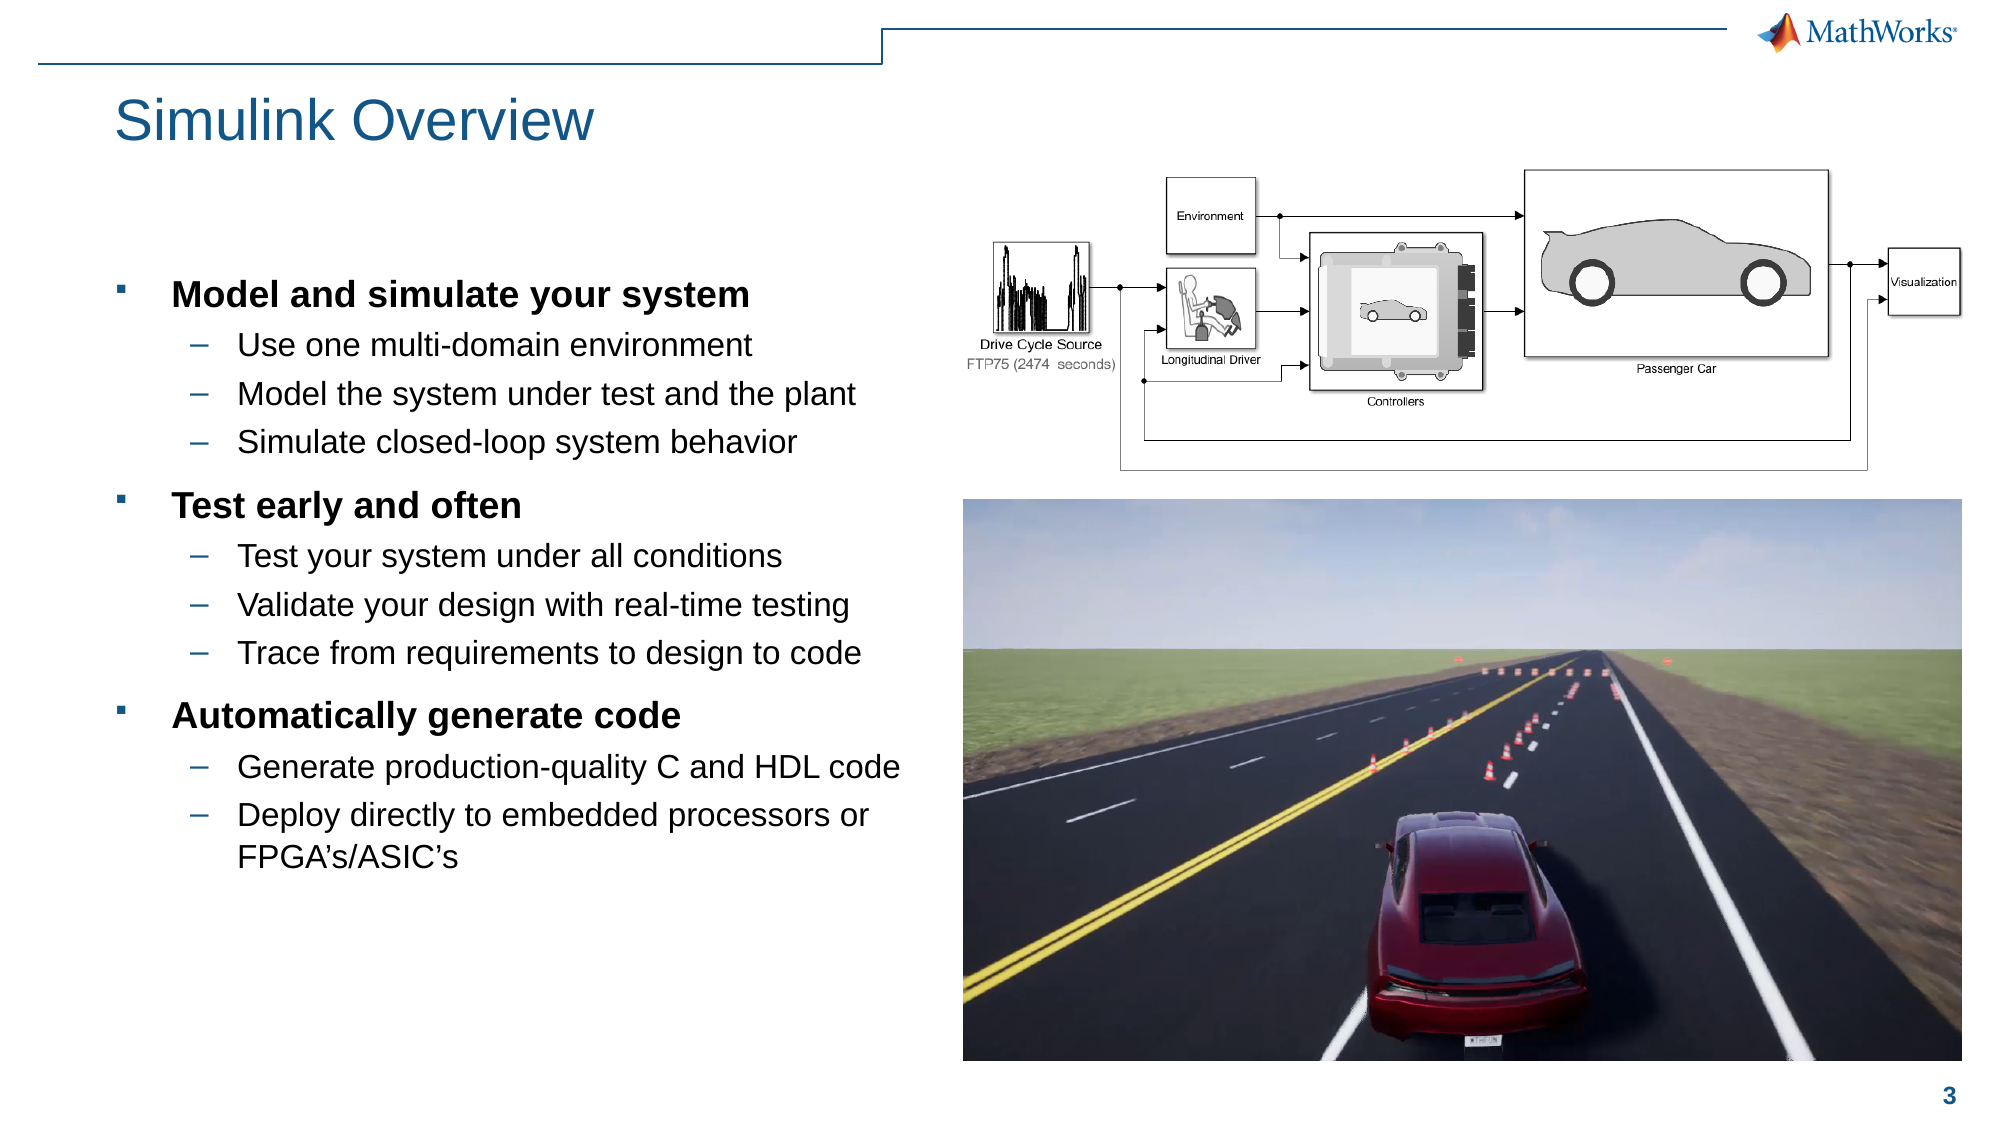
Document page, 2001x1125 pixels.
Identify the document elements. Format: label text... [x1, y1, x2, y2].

title Simulink Overview [99, 75, 1867, 238]
picture [962, 161, 1963, 487]
list Model and simulate your system Use one multi-domain environment Model the system under test and the plant Simulate closed-loop system behavior Test early and often Test your system under all conditions Validate your design with real-time testing Trace from requirements to design to code Automatically generate code Generate production-quality C and HDL code Deploy directly to embedded processors or FPGA’s/ASIC’s [99, 262, 925, 1025]
picture [1751, 3, 1970, 63]
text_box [962, 498, 1963, 1062]
